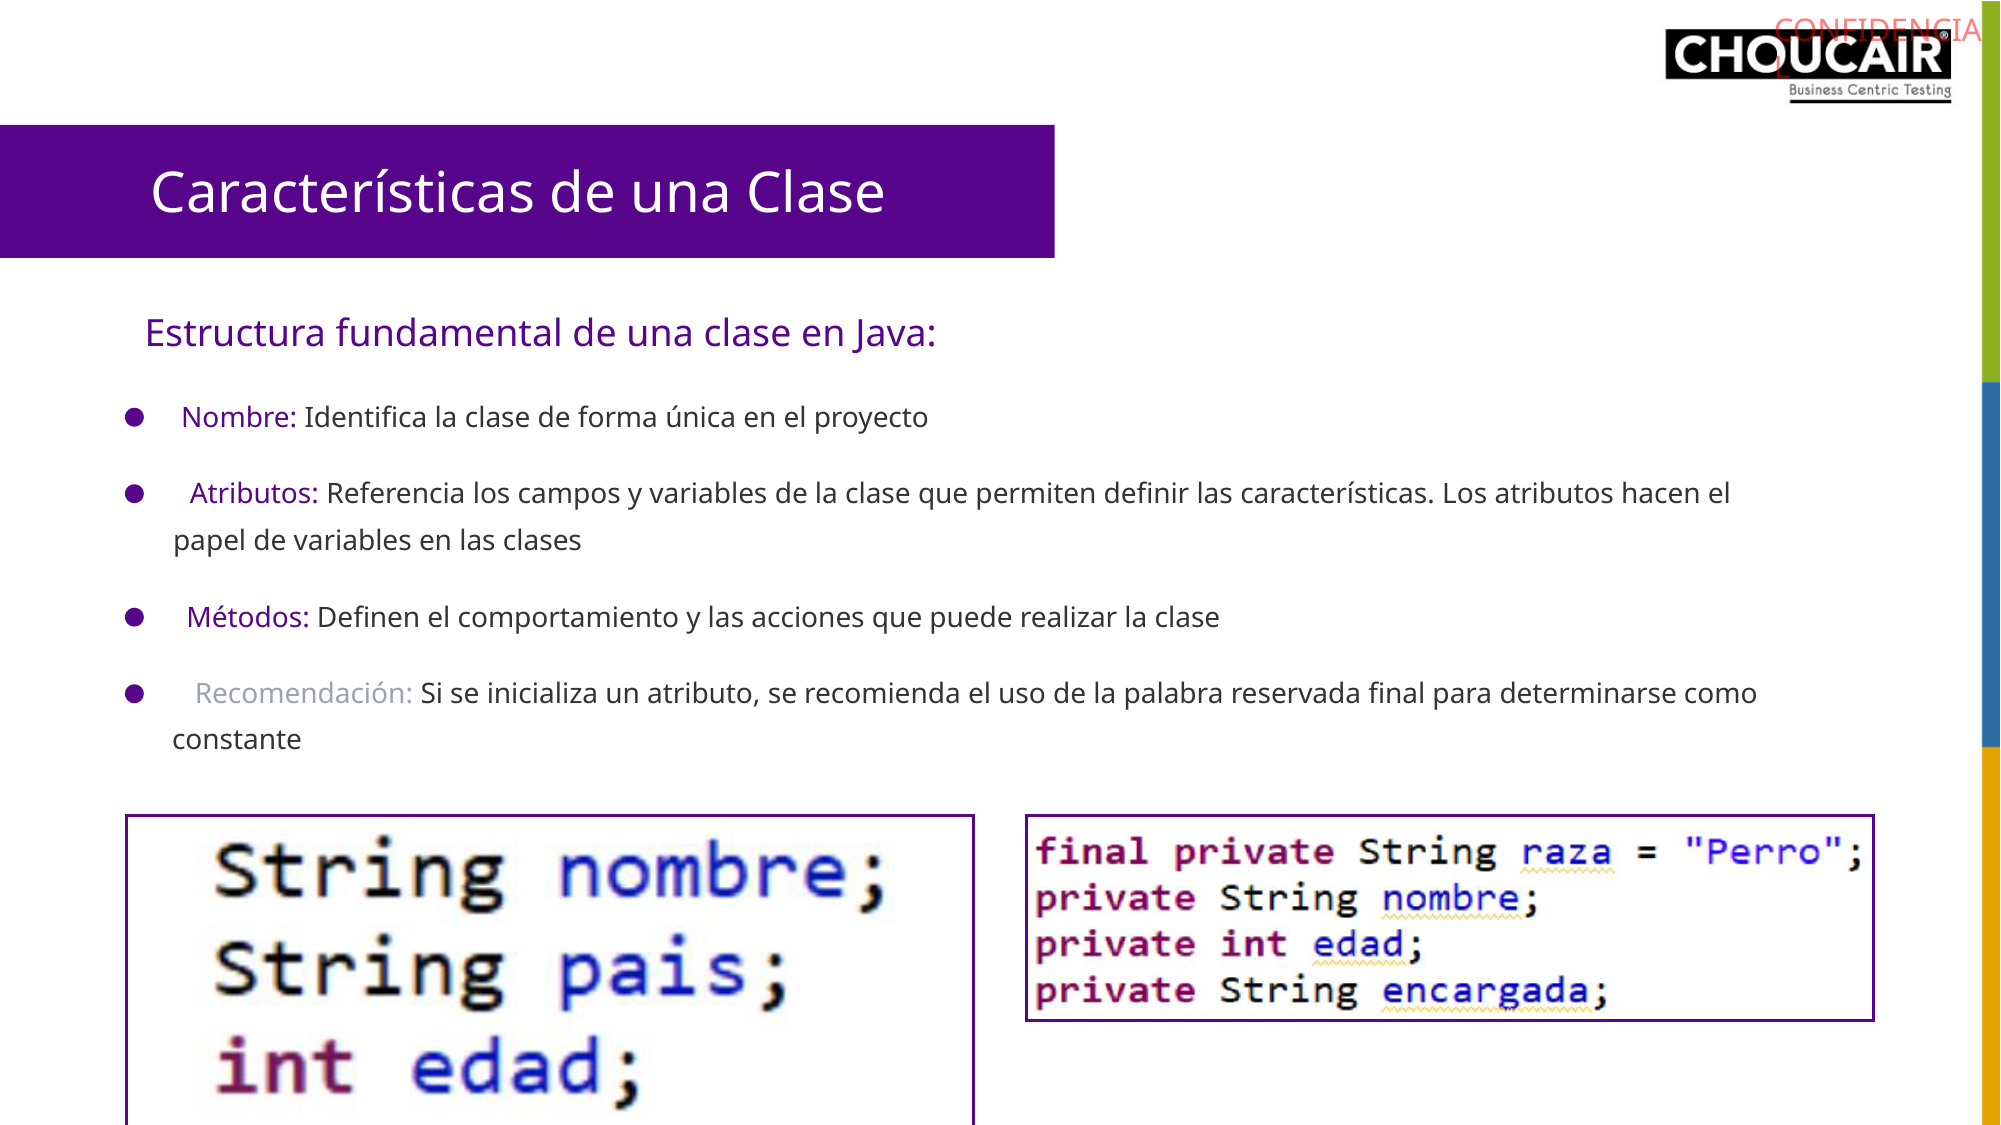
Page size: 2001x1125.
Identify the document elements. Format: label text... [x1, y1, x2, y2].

text_box [124, 607, 144, 627]
text_box [124, 484, 144, 504]
picture [127, 816, 973, 1125]
text_box Características de una Clase [150, 156, 888, 225]
text_box [0, 124, 1055, 258]
text_box constante [172, 721, 303, 756]
text_box [124, 684, 144, 704]
text_box Nombre: Identiﬁca la clase de forma única en el proyecto [181, 399, 931, 434]
text_box Atributos: Referencia los campos y variables de la clase que permiten deﬁnir las características. Los atributos hacen el [189, 475, 1733, 510]
picture [0, 0, 2000, 1125]
text_box Estructura fundamental de una clase en Java: [144, 308, 938, 355]
text_box [124, 407, 144, 427]
text_box Métodos: Deﬁnen el comportamiento y las acciones que puede realizar la clase [186, 599, 1222, 634]
text_box Recomendación: Si se inicializa un atributo, se recomienda el uso de la palabra reservada ﬁnal para determinarse como [194, 675, 1760, 710]
text_box papel de variables en las clases [173, 522, 583, 557]
